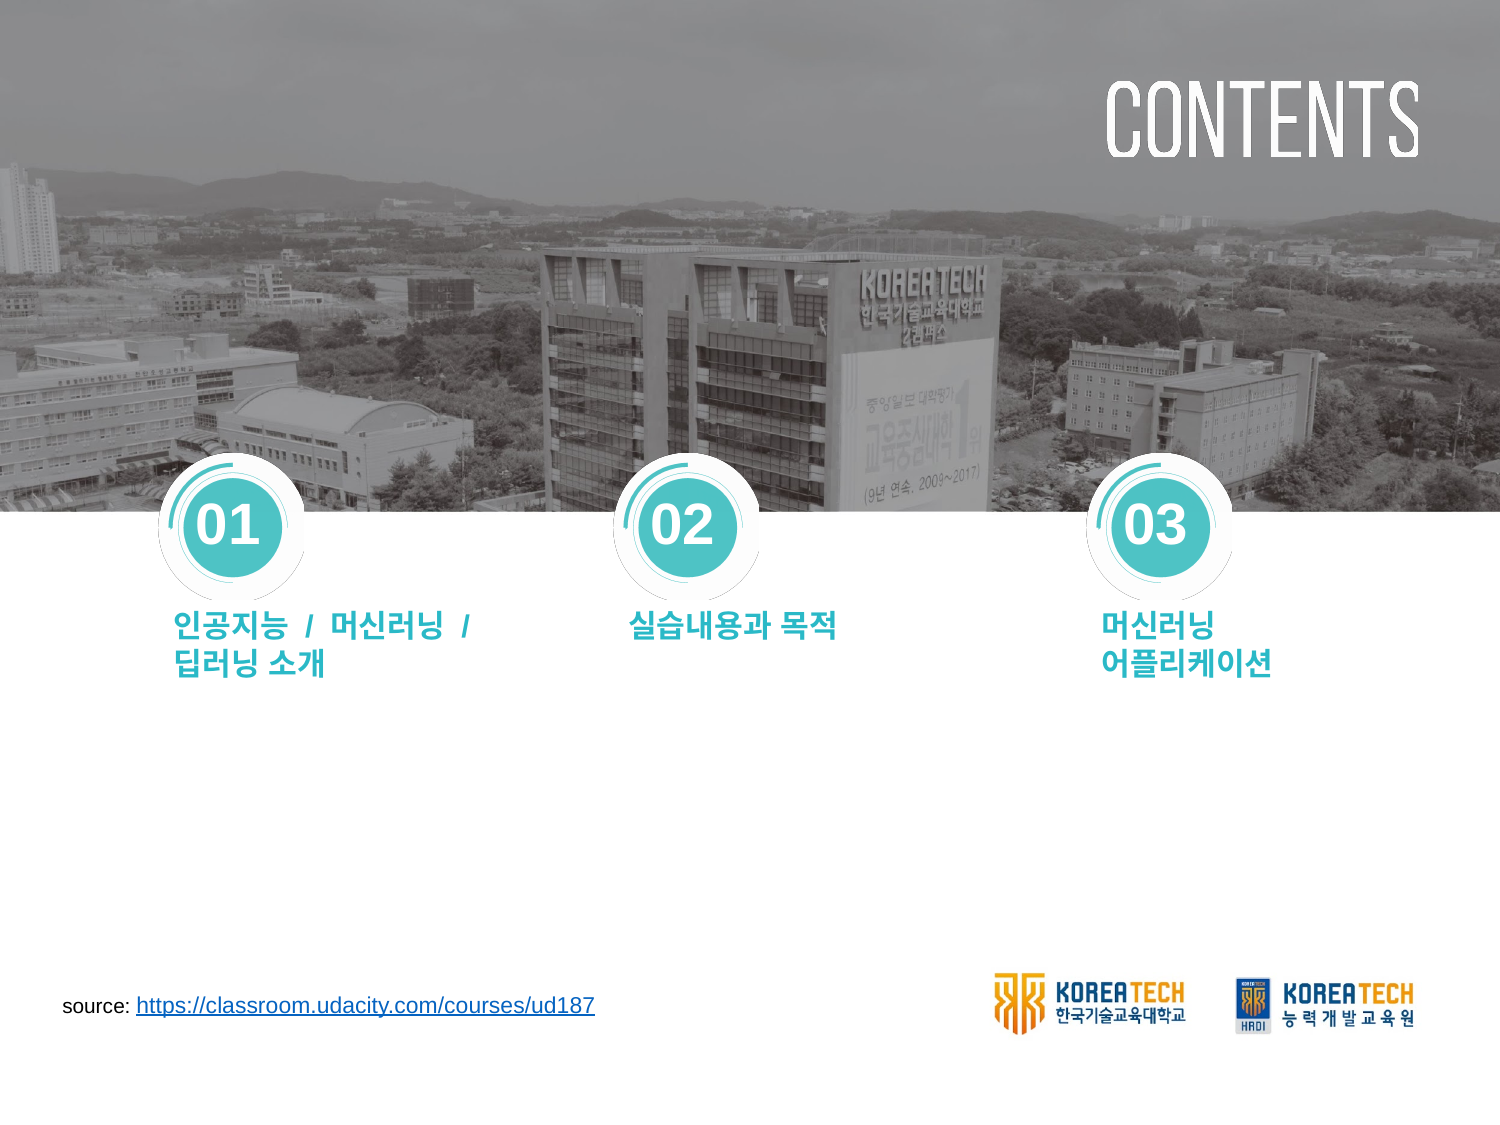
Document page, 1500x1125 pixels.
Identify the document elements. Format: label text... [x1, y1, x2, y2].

text_box 인공지능 / 머신러닝 / 딥러닝 소개 [159, 599, 508, 699]
text_box source: https://classroom.udacity.com/courses/ud187 [47, 973, 843, 1035]
text_box 실습내용과 목적 [613, 599, 962, 653]
picture [0, 0, 1500, 1125]
text_box 머신러닝 어플리케이션 [1086, 599, 1397, 706]
